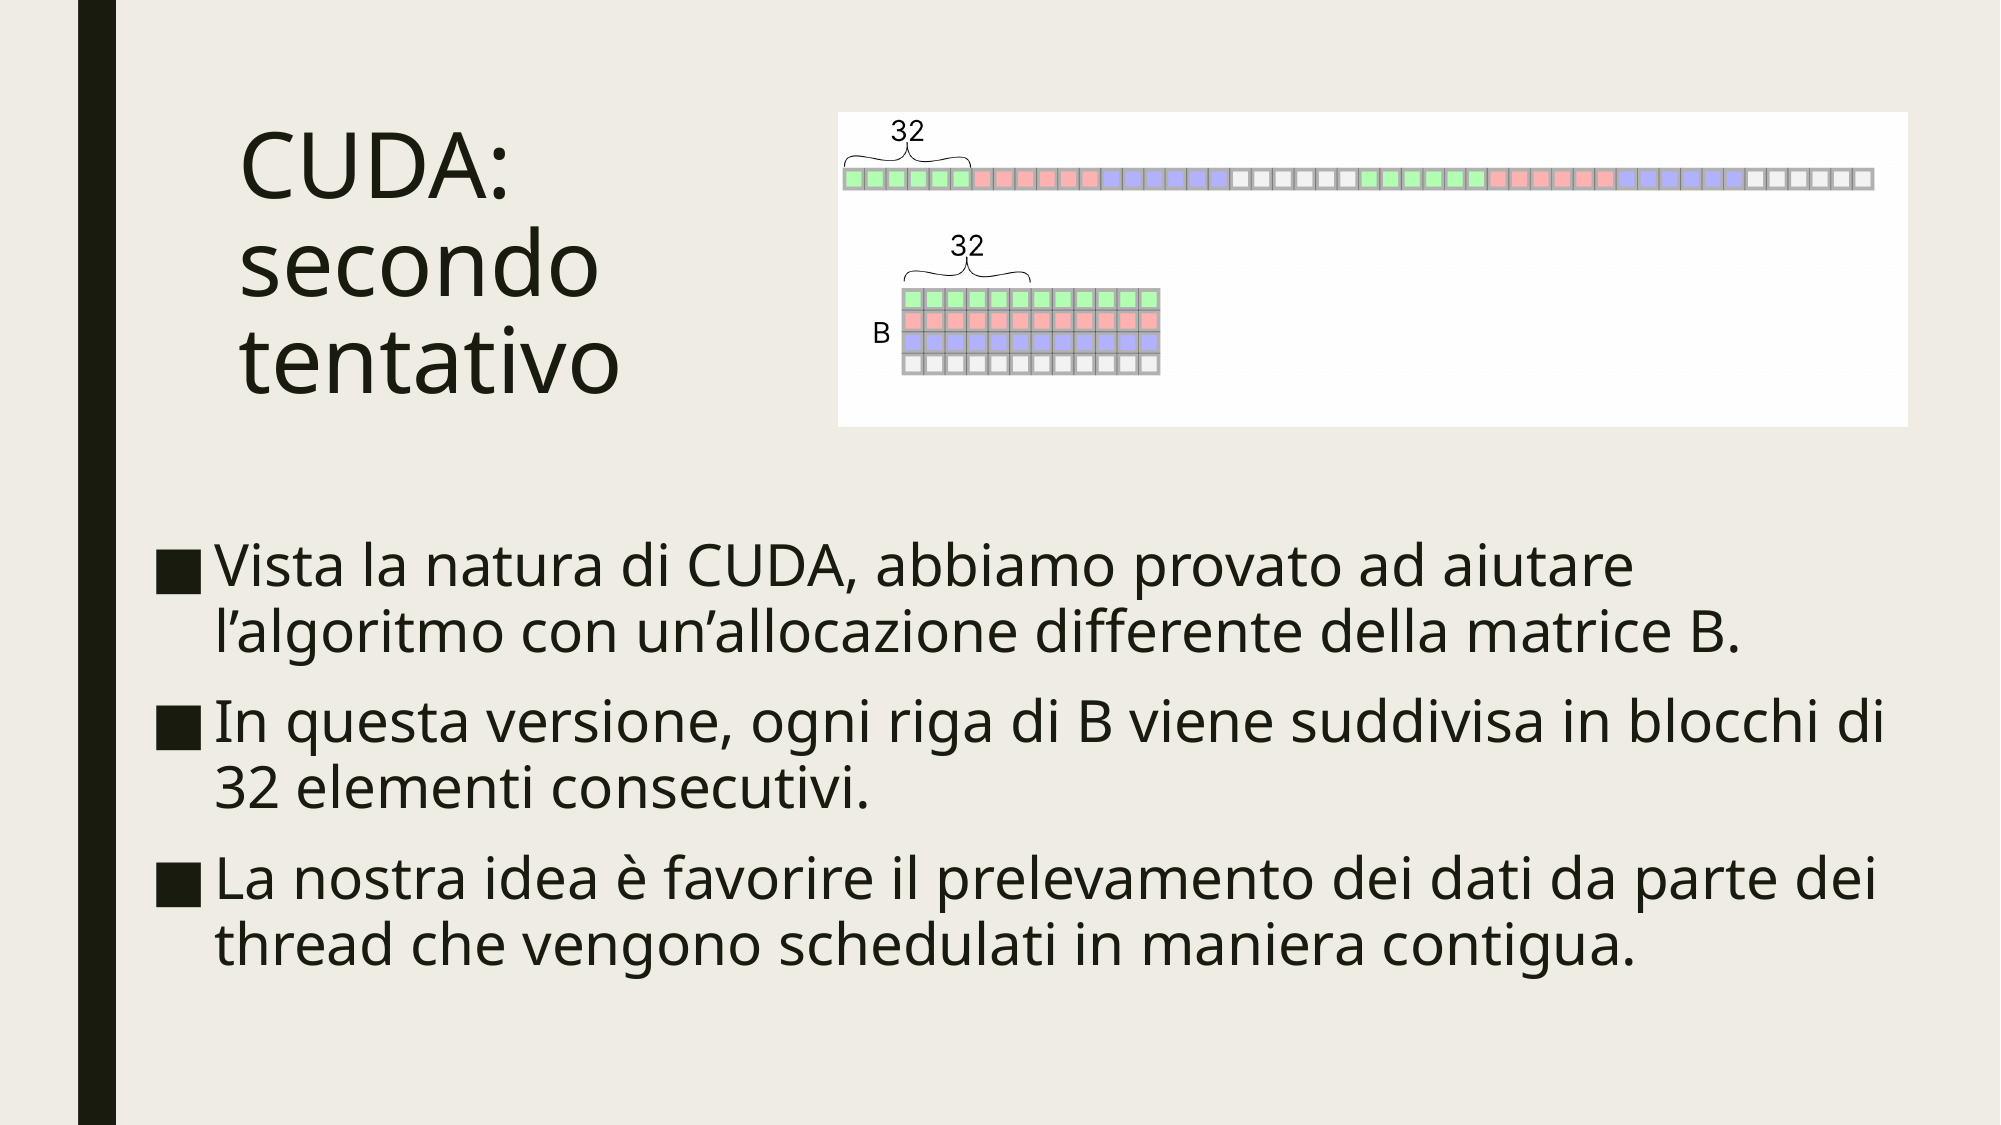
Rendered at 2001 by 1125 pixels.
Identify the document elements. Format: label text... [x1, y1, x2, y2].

list Vista la natura di CUDA, abbiamo provato ad aiutare l’algoritmo con un’allocazione differente della matrice B. In questa versione, ogni riga di B viene suddivisa in blocchi di 32 elementi consecutivi. La nostra idea è favorire il prelevamento dei dati da parte dei thread che vengono schedulati in maniera contigua. [136, 526, 1928, 1114]
title CUDA: secondo tentativo [223, 112, 824, 357]
text_box [76, 0, 119, 1125]
picture [838, 112, 1908, 427]
